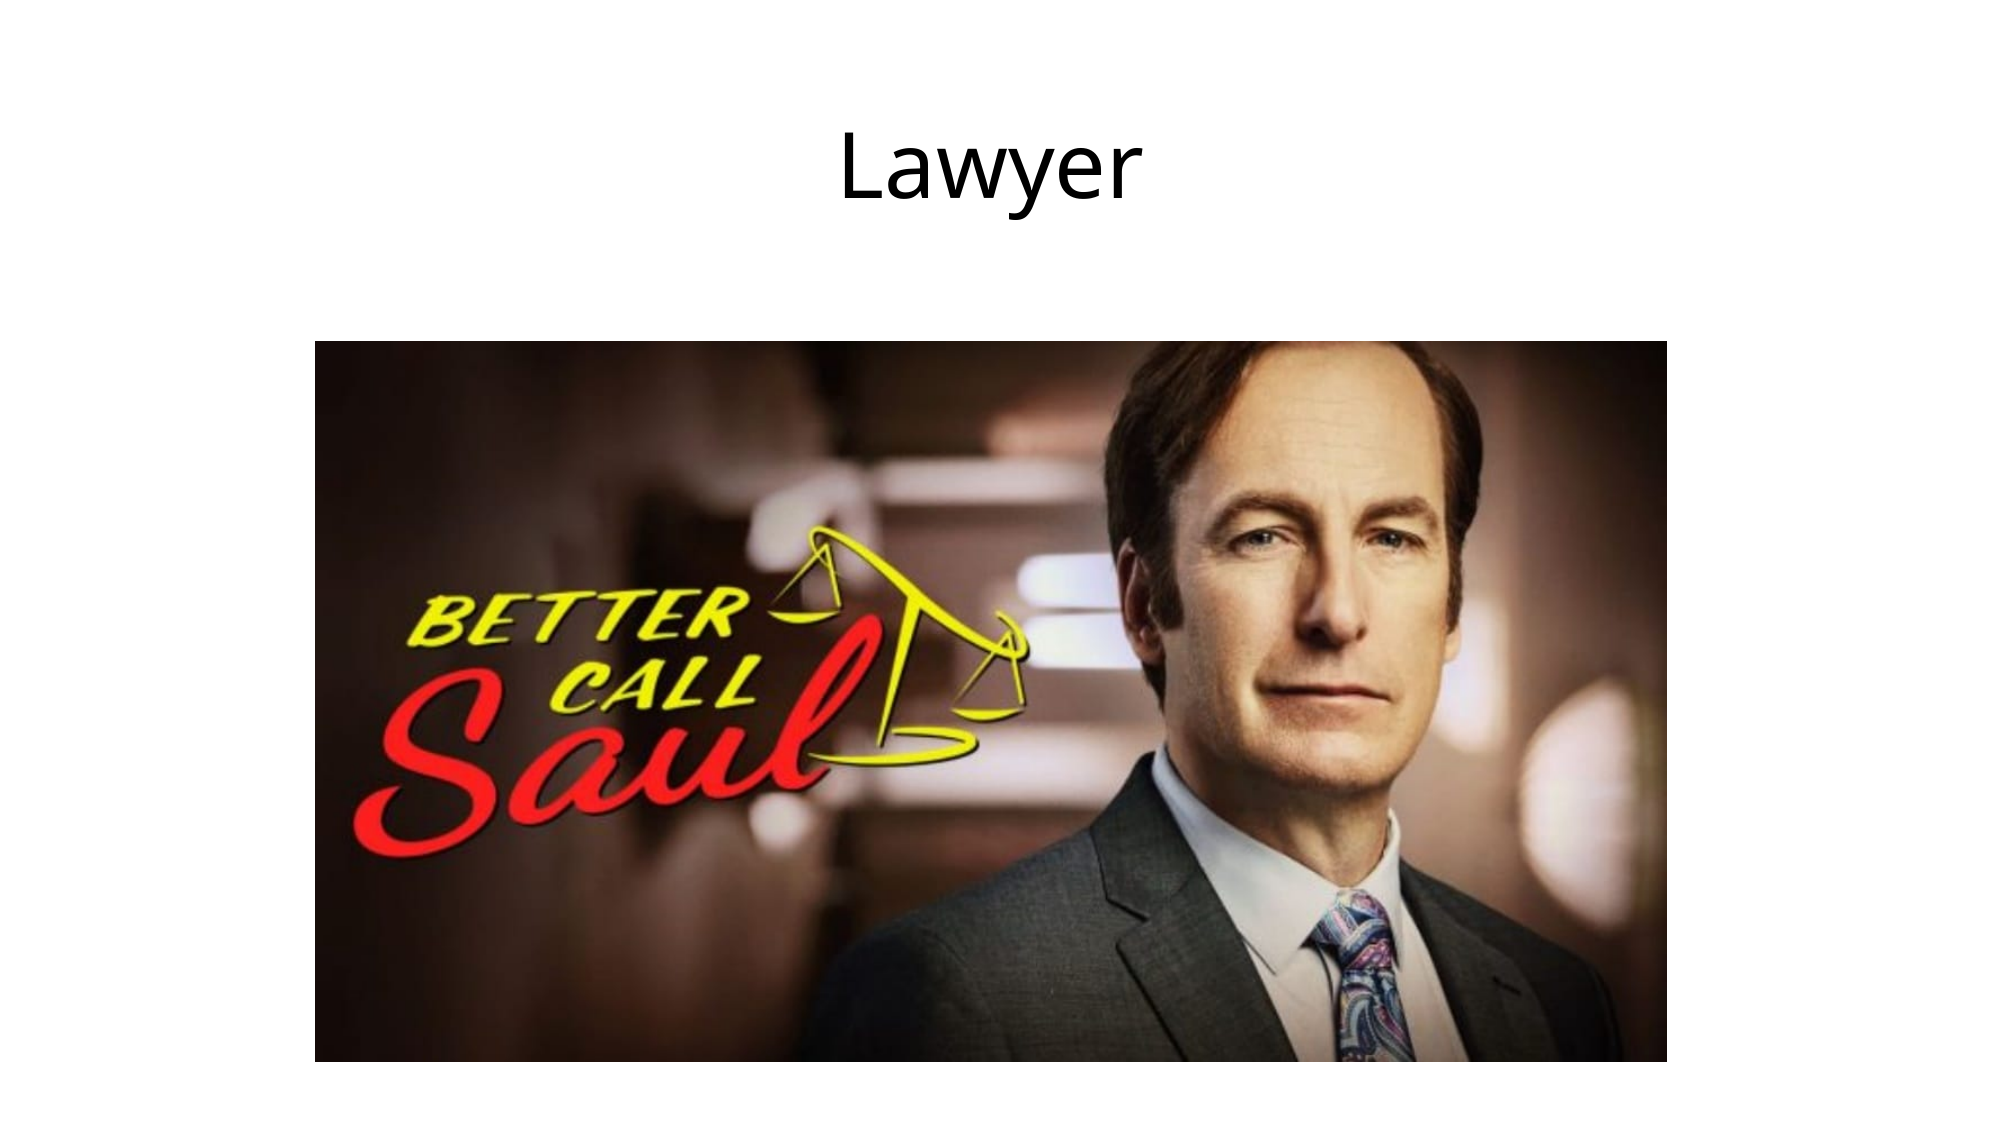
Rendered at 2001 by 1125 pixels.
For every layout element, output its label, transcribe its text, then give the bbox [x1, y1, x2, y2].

title Lawyer [137, 59, 1845, 278]
picture [315, 341, 1667, 1062]
